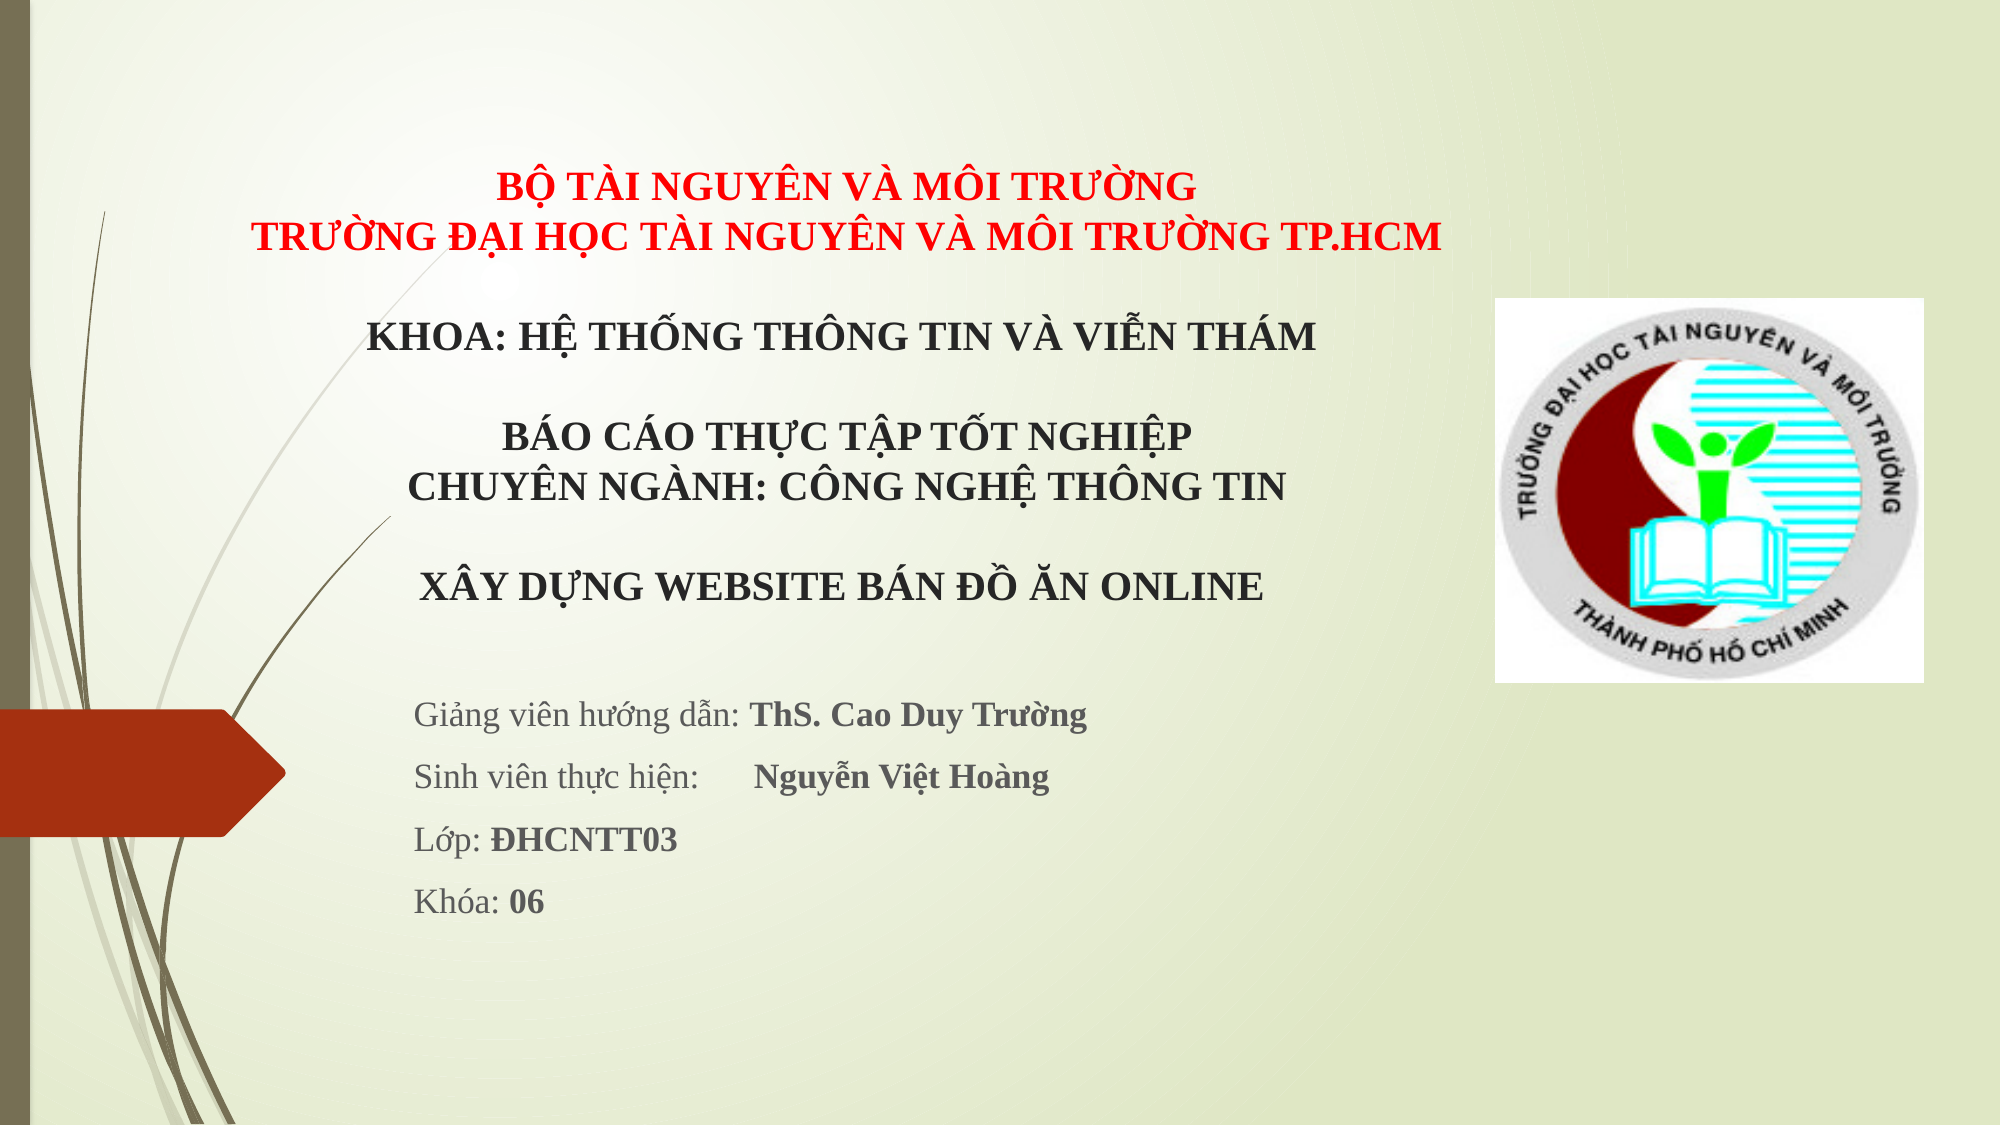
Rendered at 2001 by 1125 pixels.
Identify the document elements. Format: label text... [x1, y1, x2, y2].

picture [1495, 298, 1924, 684]
title BỘ TÀI NGUYÊN VÀ MÔI TRƯỜNG TRƯỜNG ĐẠI HỌC TÀI NGUYÊN VÀ MÔI TRƯỜNG TP.HCM KHOA: HỆ THỐNG THÔNG TIN VÀ VIỄN THÁM BÁO CÁO THỰC TẬP TỐT NGHIỆP CHUYÊN NGÀNH: CÔNG NGHỆ THÔNG TIN XÂY DỰNG WEBSITE BÁN ĐỒ ĂN ONLINE [225, 196, 1470, 667]
subtitle Giảng viên hướng dẫn: ThS. Cao Duy Trường Sinh viên thực hiện: Nguyễn Việt Hoàng Lớp: ĐHCNTT03 Khóa: 06 [398, 683, 1338, 929]
